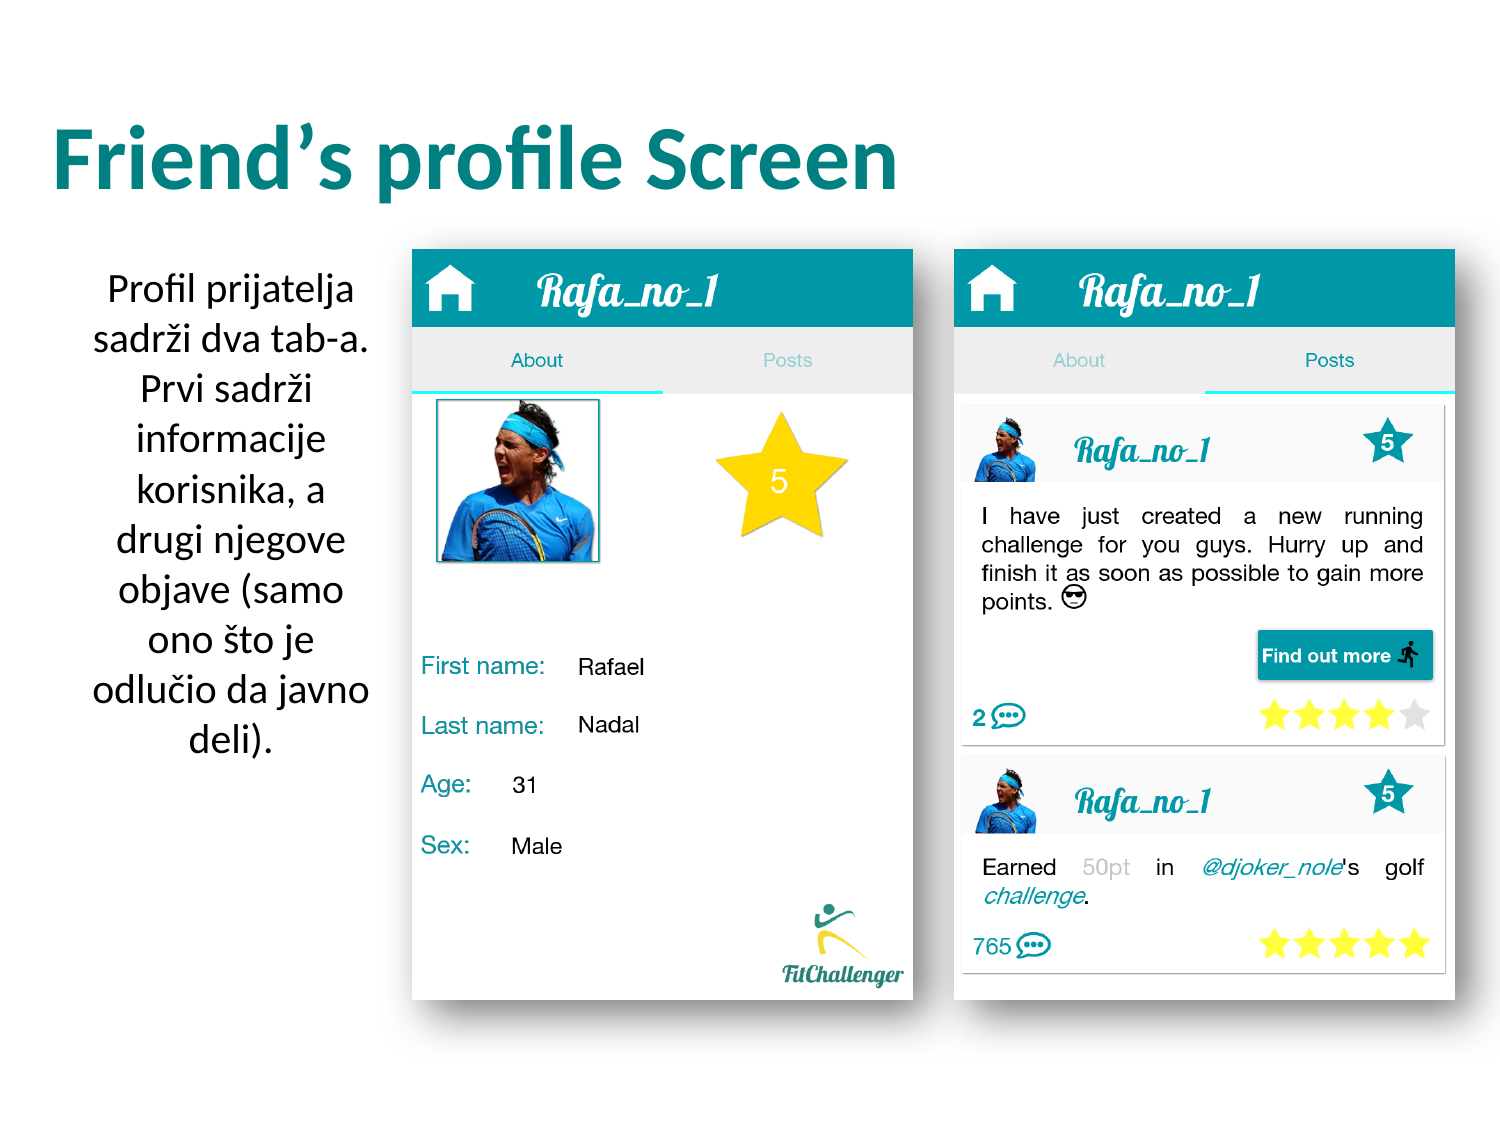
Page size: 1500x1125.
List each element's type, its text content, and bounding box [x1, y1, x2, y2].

list Profil prijatelja sadrži dva tab-a. Prvi sadrži informacije korisnika, a drugi njegove objave (samo ono što je odlučio da javno deli). [75, 253, 388, 913]
picture [954, 249, 1456, 1001]
title Friend’s profile Screen [37, 24, 1263, 216]
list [412, 249, 913, 1001]
